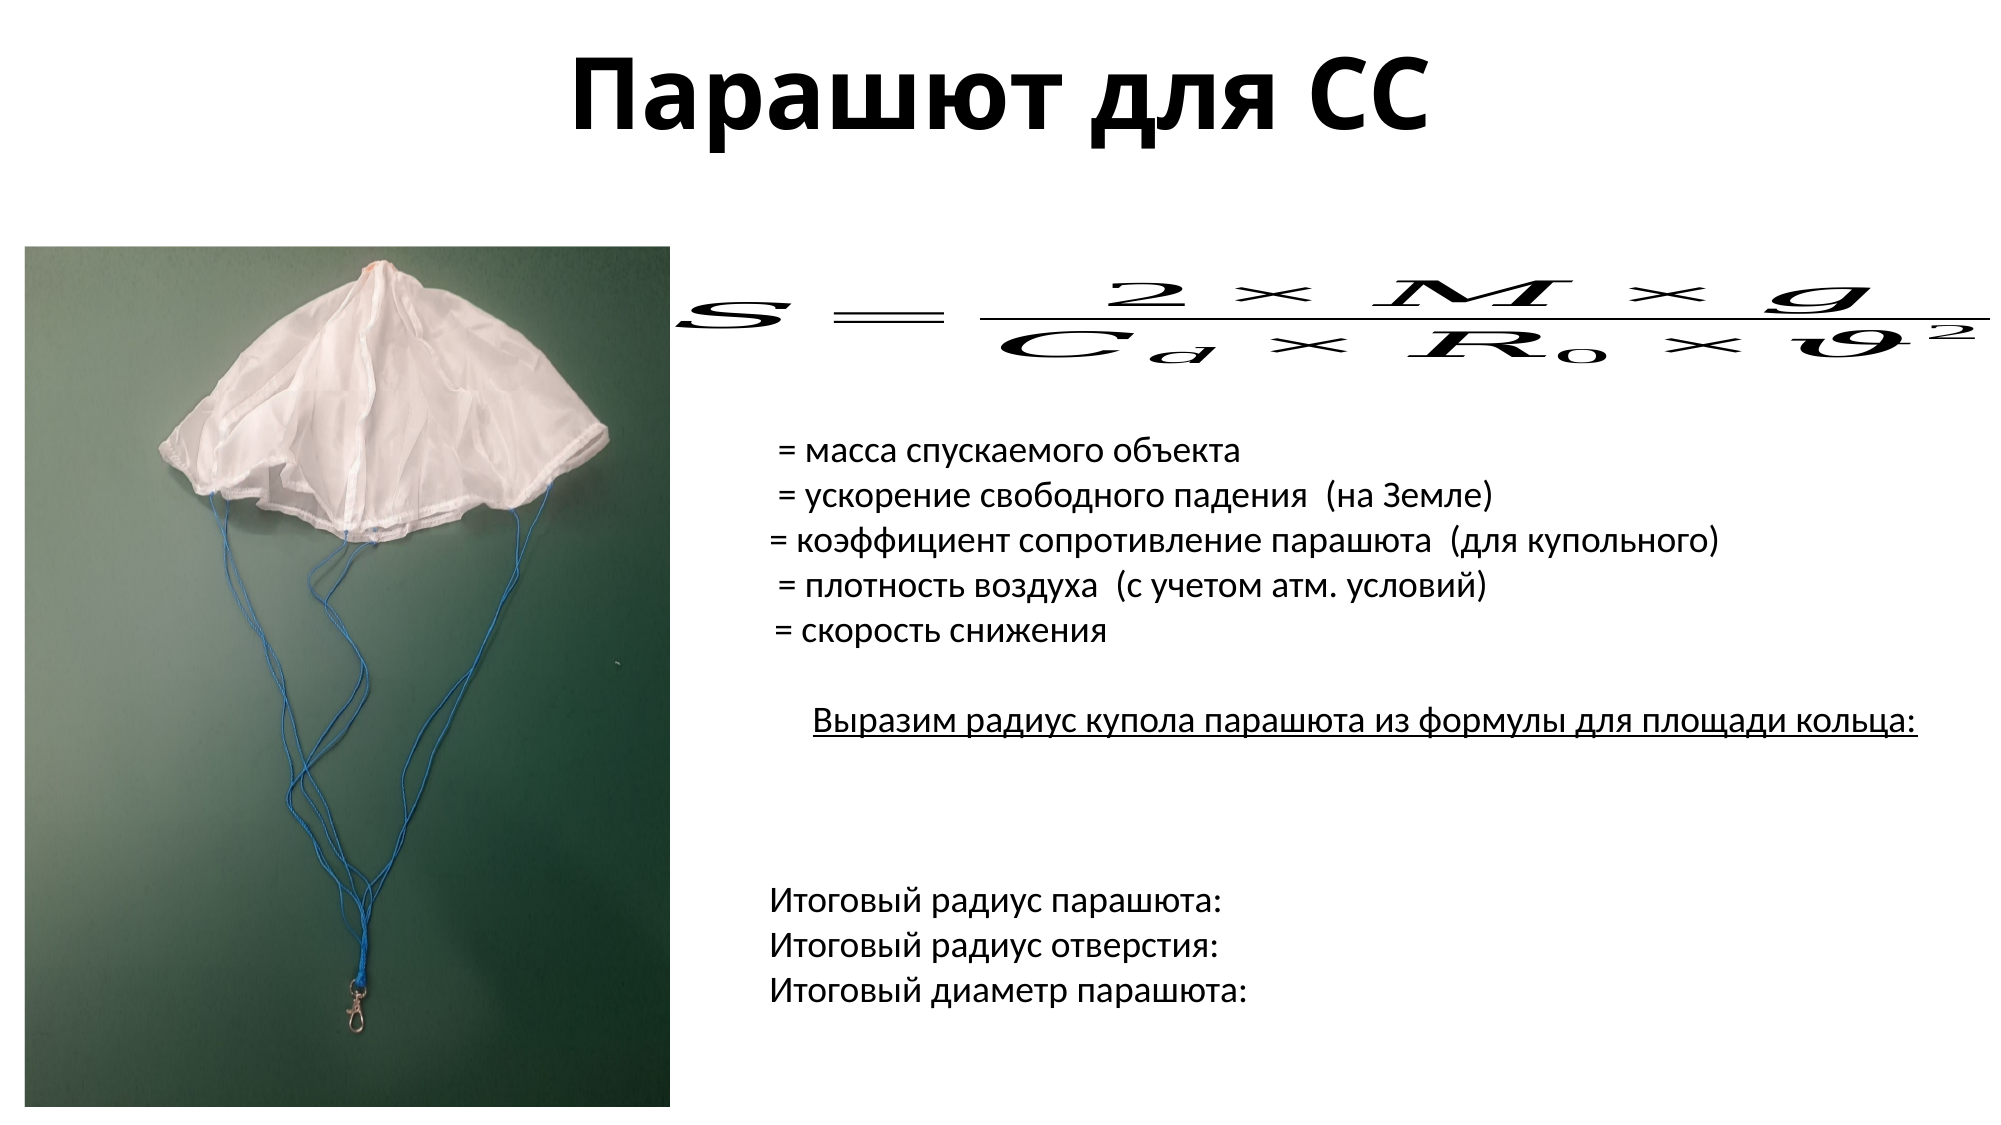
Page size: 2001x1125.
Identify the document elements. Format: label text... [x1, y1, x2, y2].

title Парашют для СС [0, 0, 2000, 188]
picture [0, 248, 778, 1106]
